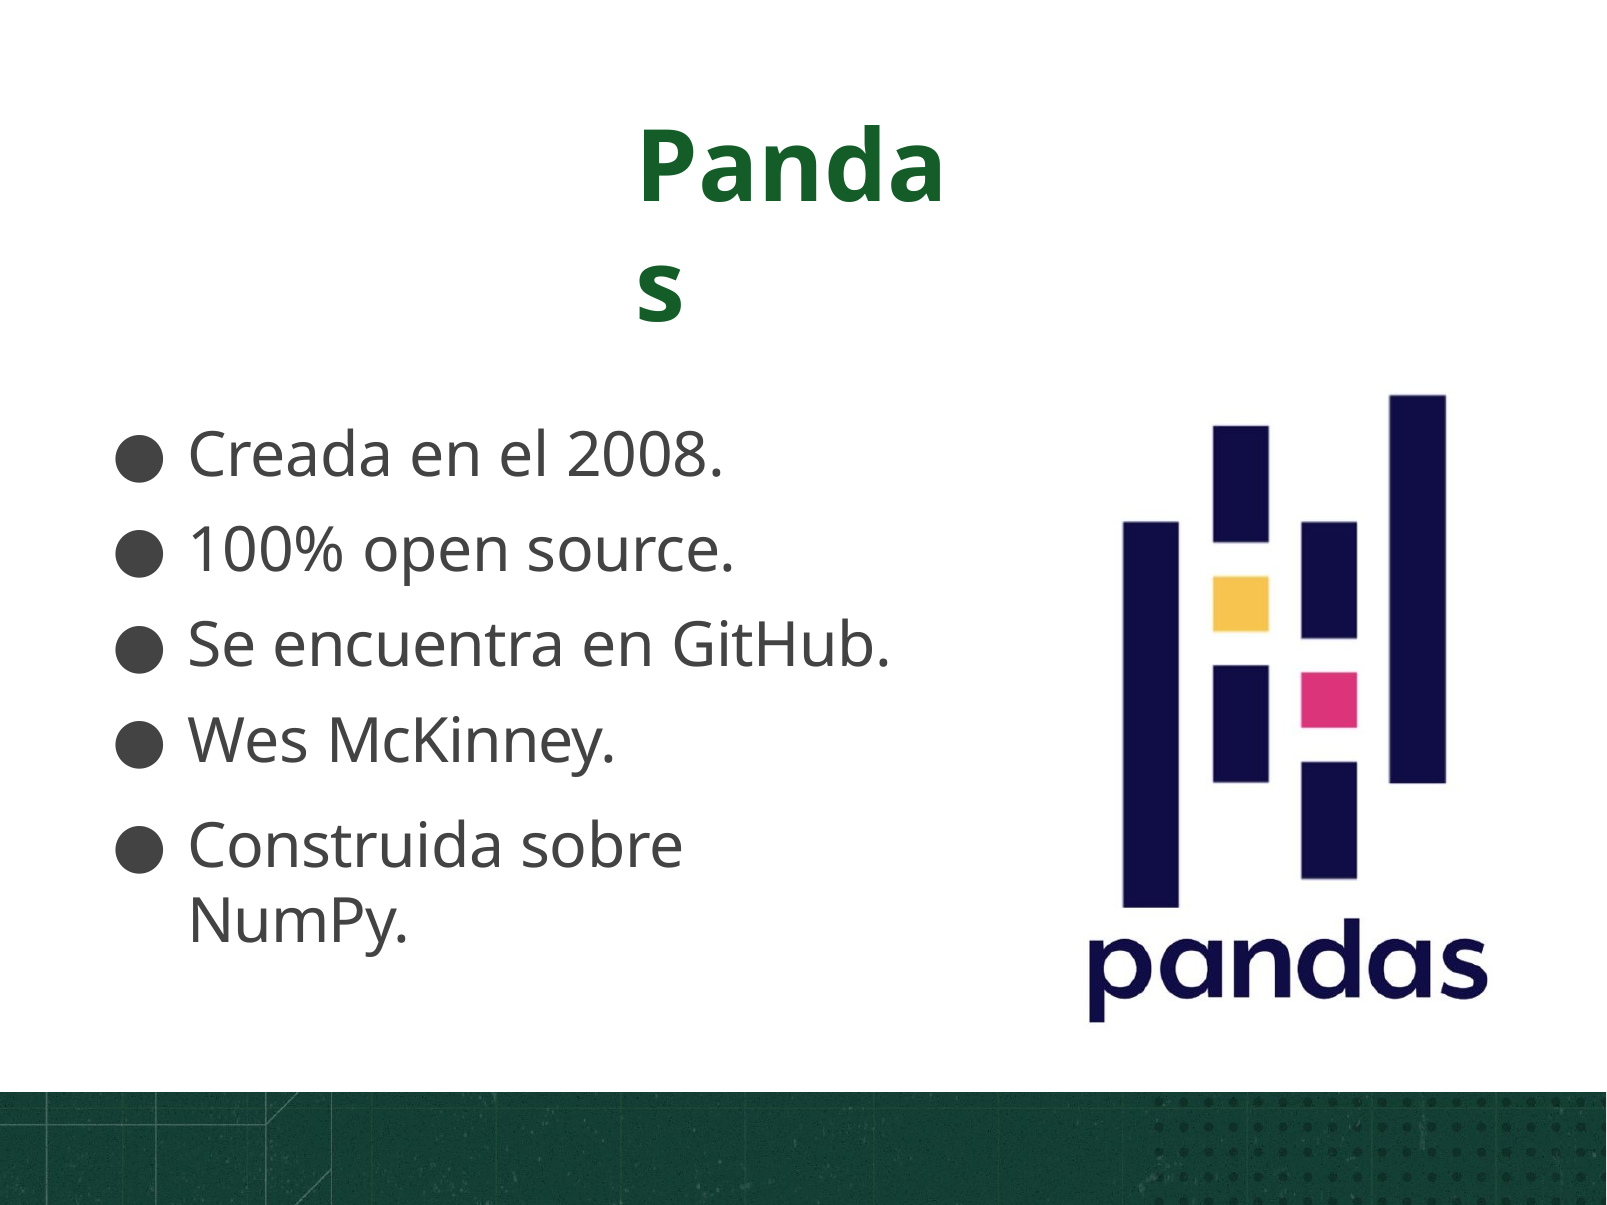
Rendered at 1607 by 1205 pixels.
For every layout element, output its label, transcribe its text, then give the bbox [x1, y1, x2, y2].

picture [0, 1092, 1607, 1205]
title Pandas [633, 99, 973, 342]
picture [1082, 383, 1494, 1029]
text_box Creada en el 2008. 100% open source. Se encuentra en GitHub. Wes McKinney. Construida sobre NumPy. [110, 391, 896, 956]
